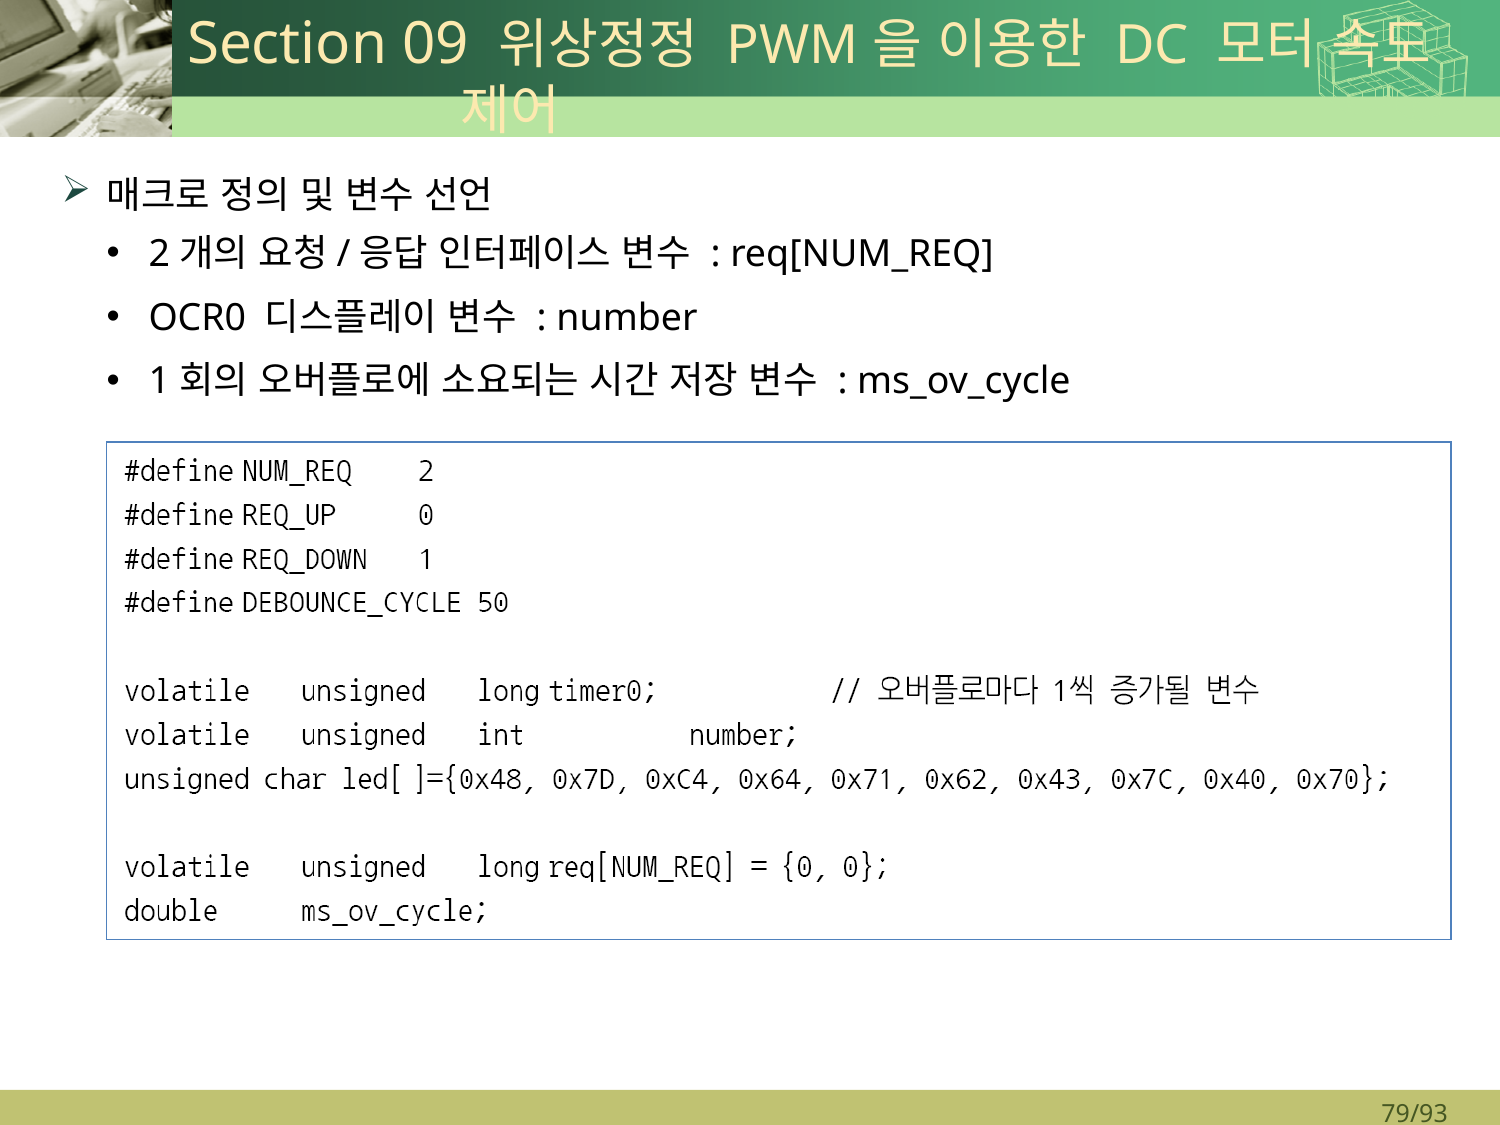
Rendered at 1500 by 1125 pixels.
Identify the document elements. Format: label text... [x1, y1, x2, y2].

picture [106, 442, 1451, 940]
picture [0, 75, 1500, 151]
text_box [0, 0, 1500, 75]
list 매크로 정의 및 변수 선언 2개의 요청/응답 인터페이스 변수 : req[NUM_REQ] OCR0 디스플레이 변수 : number 1회의 오버플로에 소요되는 시간 저장 변수 : ms_ov_cycle [46, 164, 1459, 1067]
title Section 09 위상정정 PWM을 이용한 DC 모터 속도 제어 [172, 75, 1500, 94]
